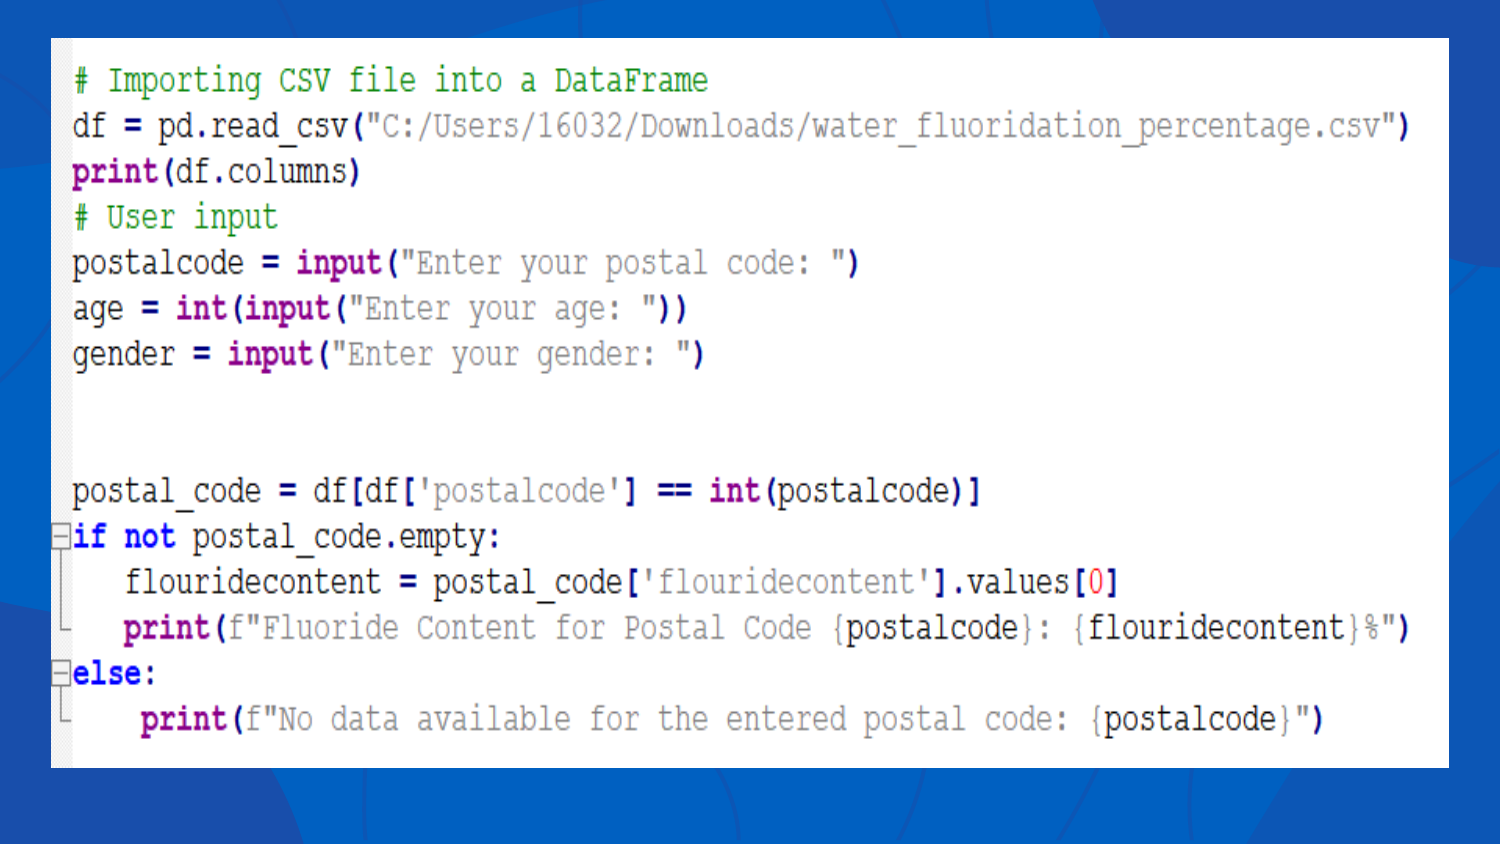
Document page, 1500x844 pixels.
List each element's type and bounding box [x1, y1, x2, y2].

picture [51, 38, 1449, 768]
